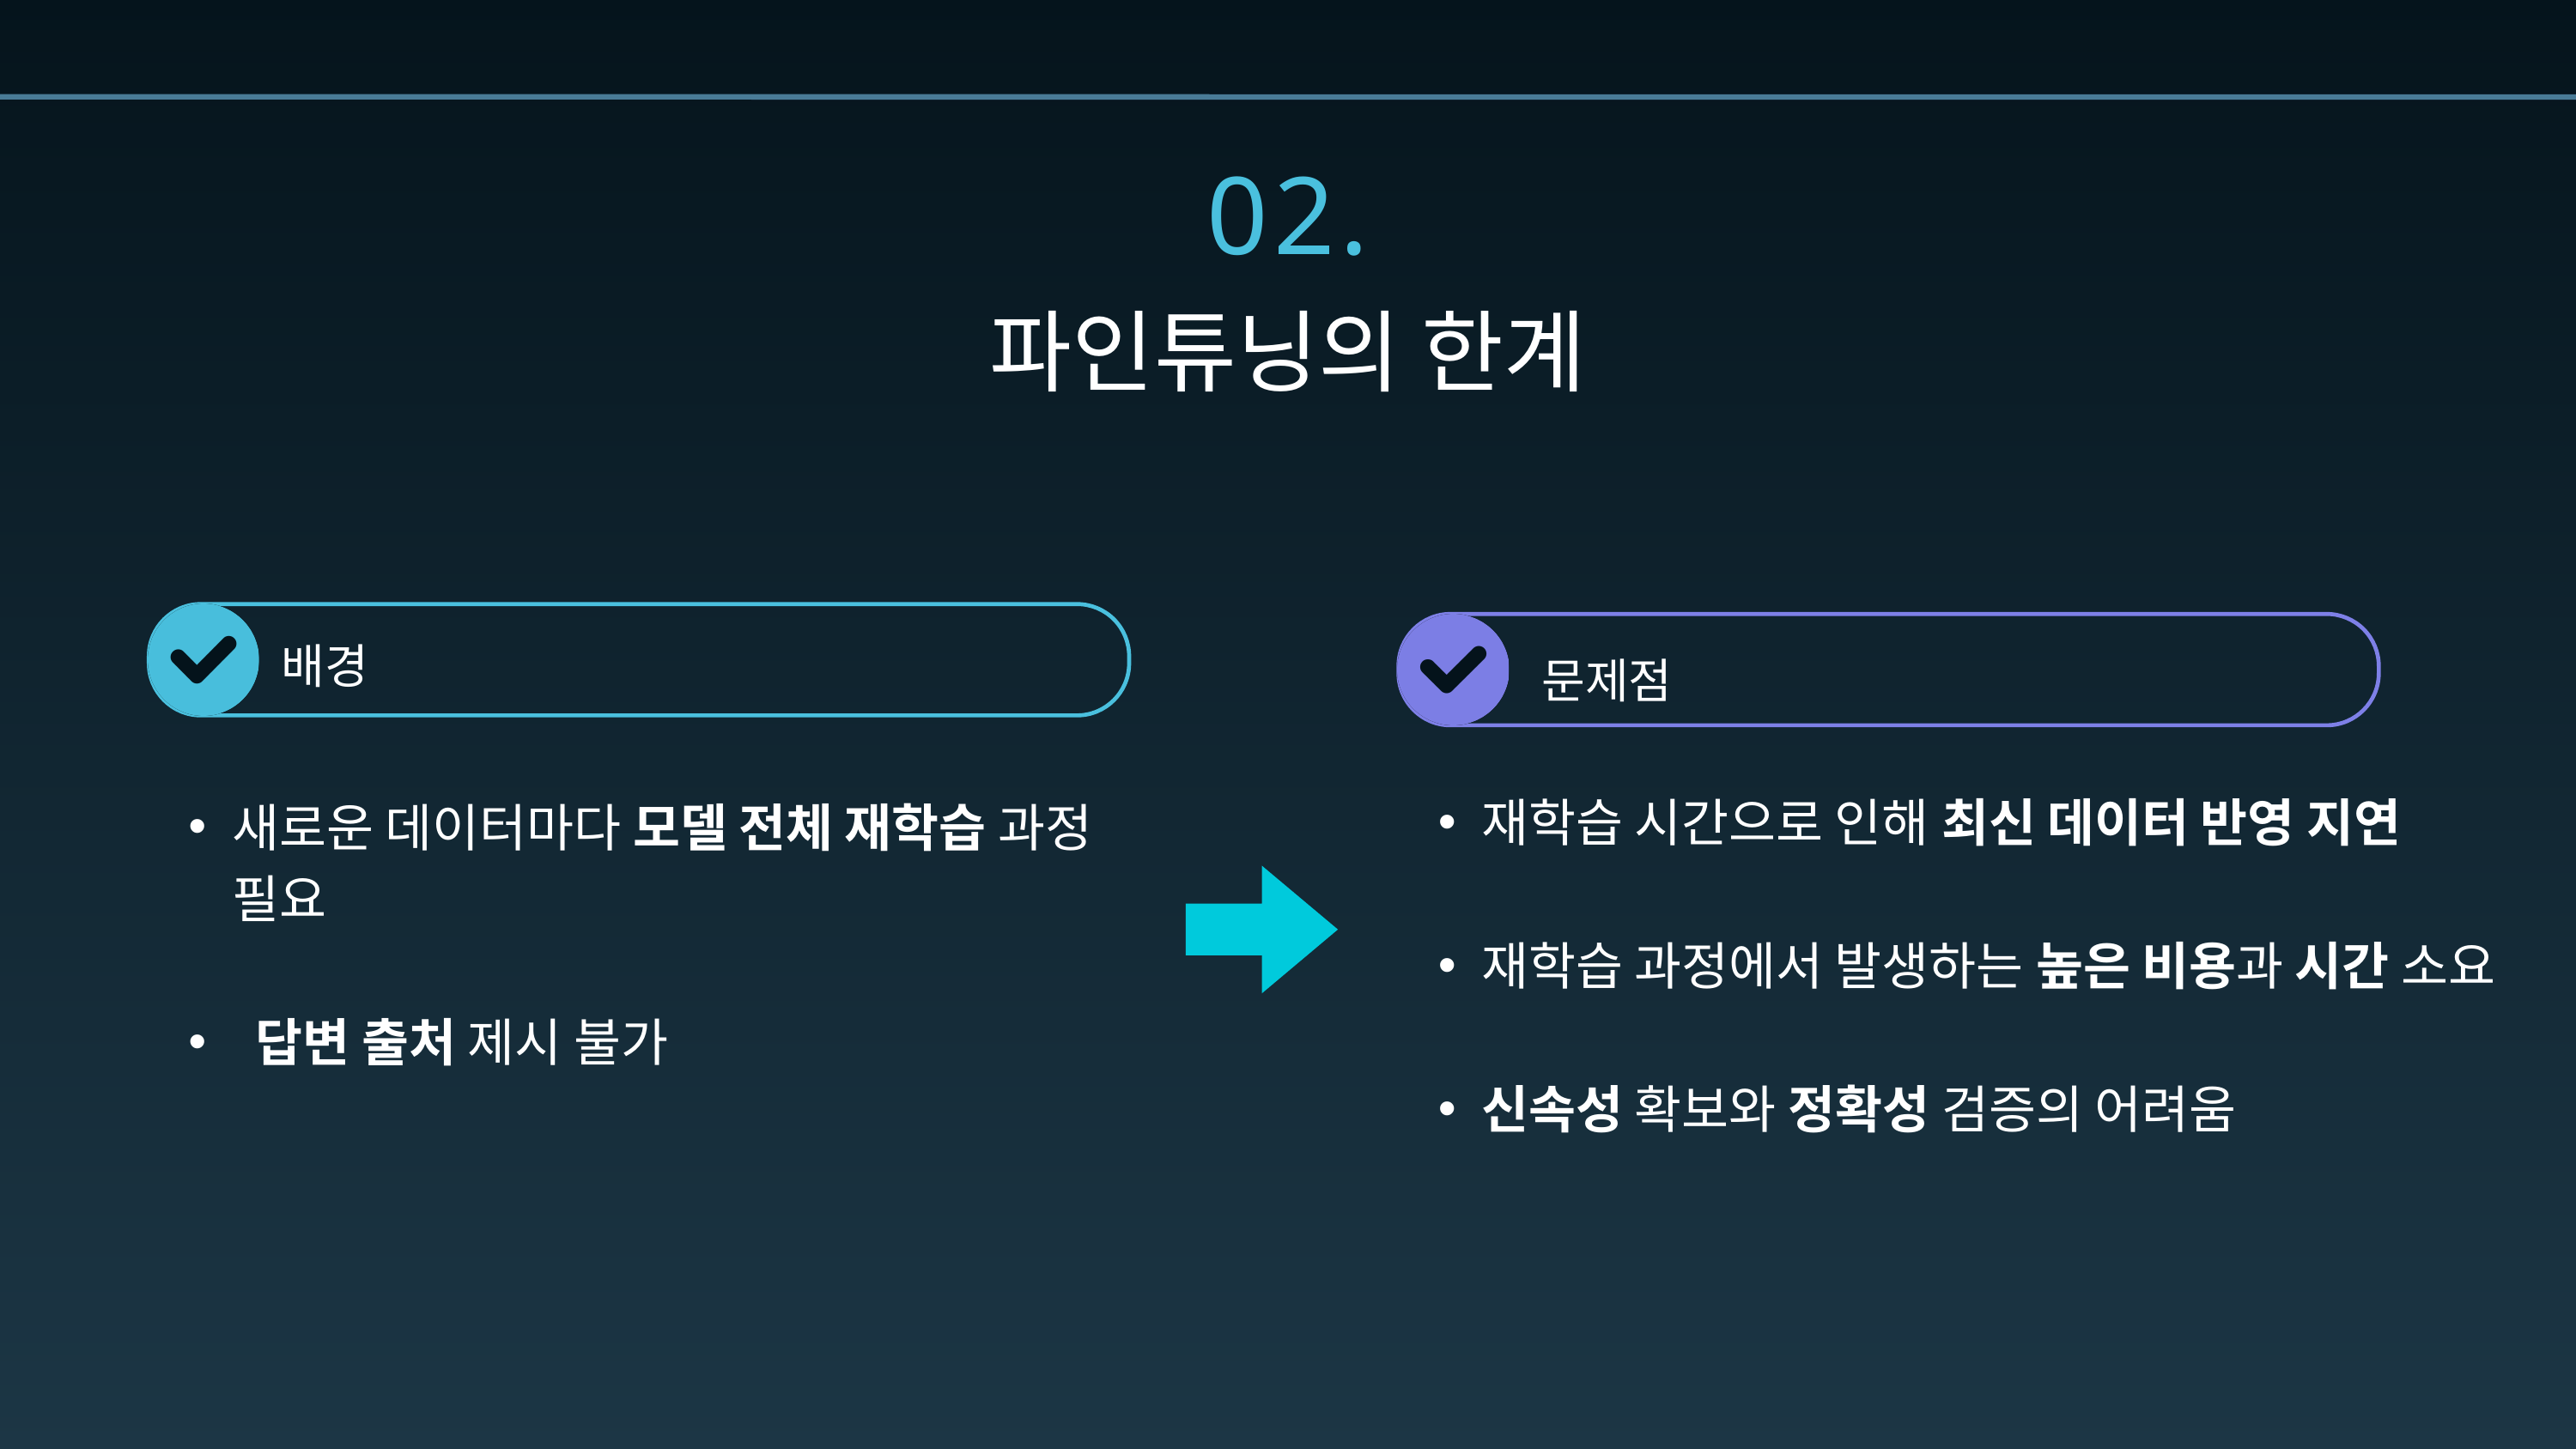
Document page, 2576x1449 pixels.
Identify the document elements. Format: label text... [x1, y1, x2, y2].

text_box 파인튜닝의 한계 [746, 295, 1829, 403]
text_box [149, 603, 1130, 716]
text_box 재학습 시간으로 인해 최신 데이터 반영 지연 재학습 과정에서 발생하는 높은 비용과 시간 소요 신속성 확보와 정확성 검증의 어려움 [1394, 780, 2530, 1139]
text_box 02. [1186, 136, 1390, 276]
text_box 새로운 데이터마다 모델 전체 재학습 과정 필요 답변 출처 제시 불가 [144, 718, 1130, 1143]
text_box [1398, 613, 2379, 726]
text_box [1185, 865, 1339, 994]
